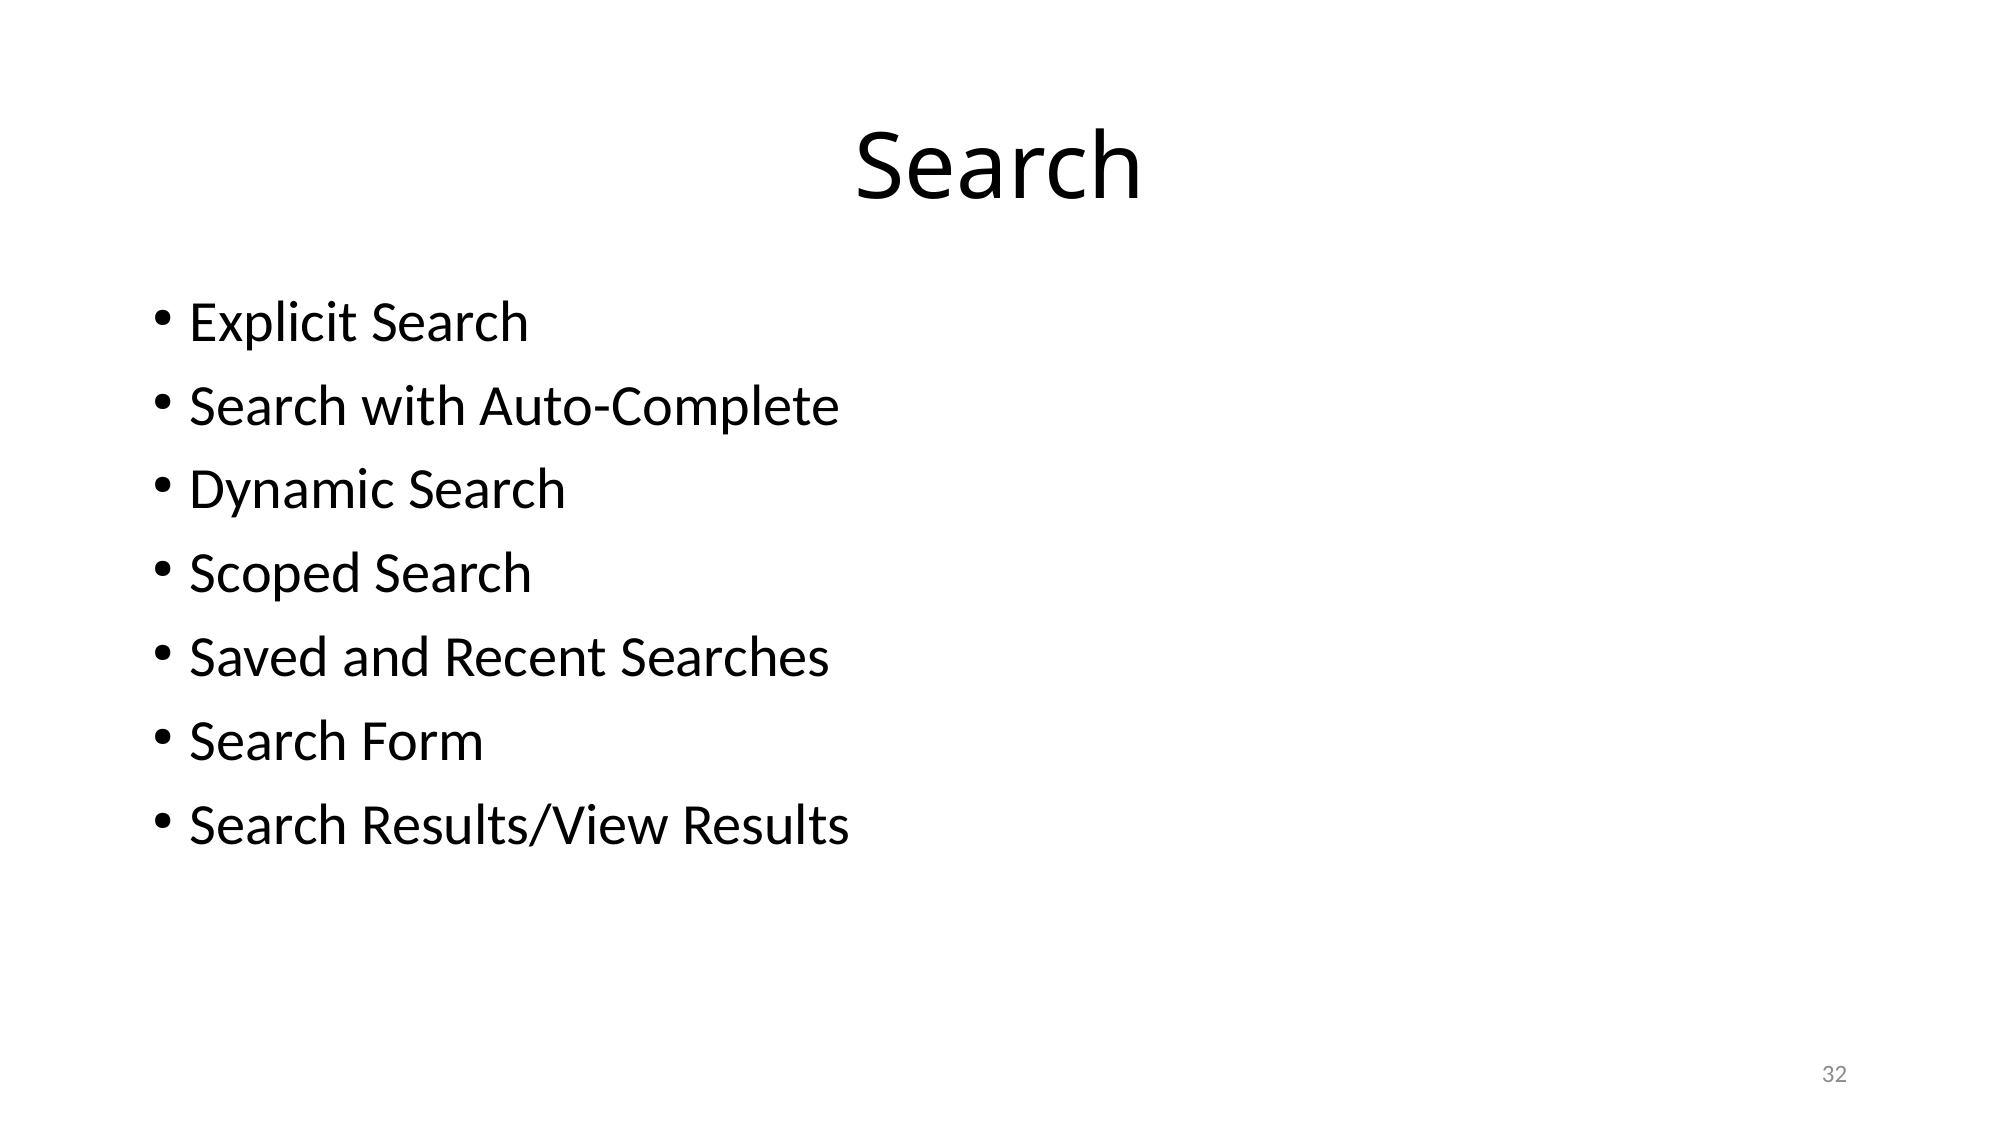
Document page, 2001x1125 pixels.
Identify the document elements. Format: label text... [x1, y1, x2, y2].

slide_number 32 [1412, 1042, 1863, 1103]
list Explicit Search Search with Auto-Complete Dynamic Search Scoped Search Saved and Recent Searches Search Form Search Results/View Results [137, 283, 1863, 998]
title Search [137, 59, 1863, 278]
